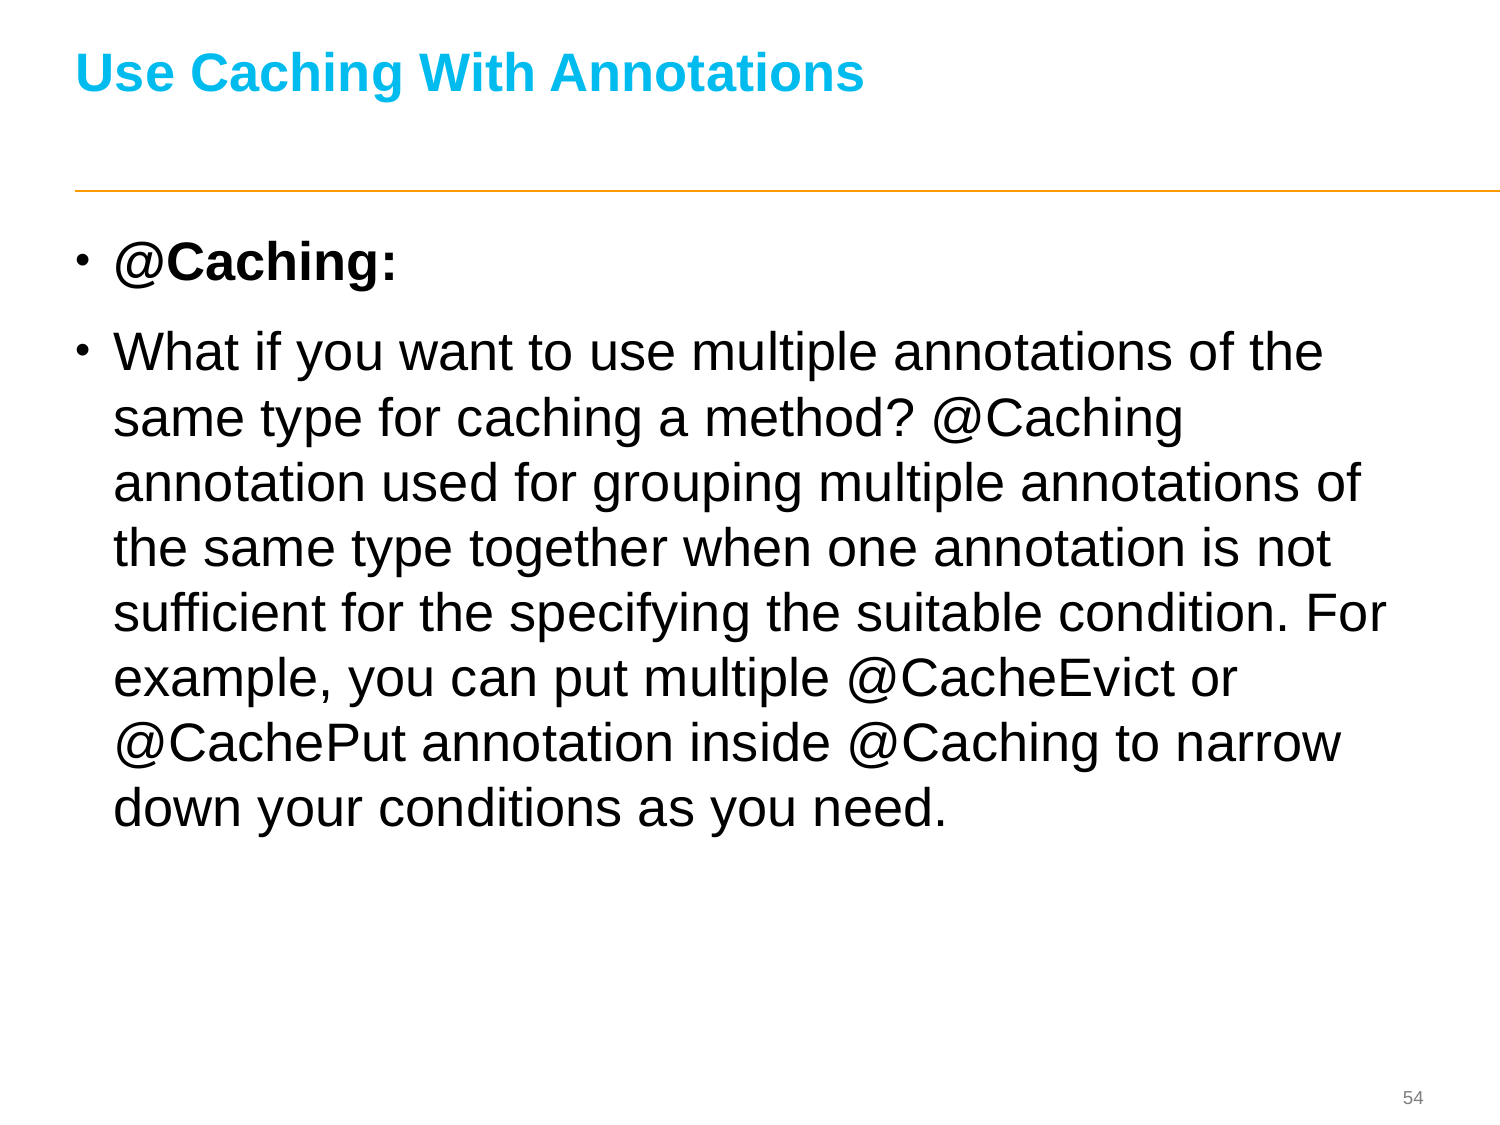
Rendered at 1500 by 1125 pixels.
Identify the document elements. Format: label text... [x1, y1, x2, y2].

title Use Caching With Annotations [75, 27, 1422, 157]
list @Caching: What if you want to use multiple annotations of the same type for caching a method? @Caching annotation used for grouping multiple annotations of the same type together when one annotation is not sufficient for the specifying the suitable condition. For example, you can put multiple @CacheEvict or @CachePut annotation inside @Caching to narrow down your conditions as you need. [75, 226, 1425, 1018]
